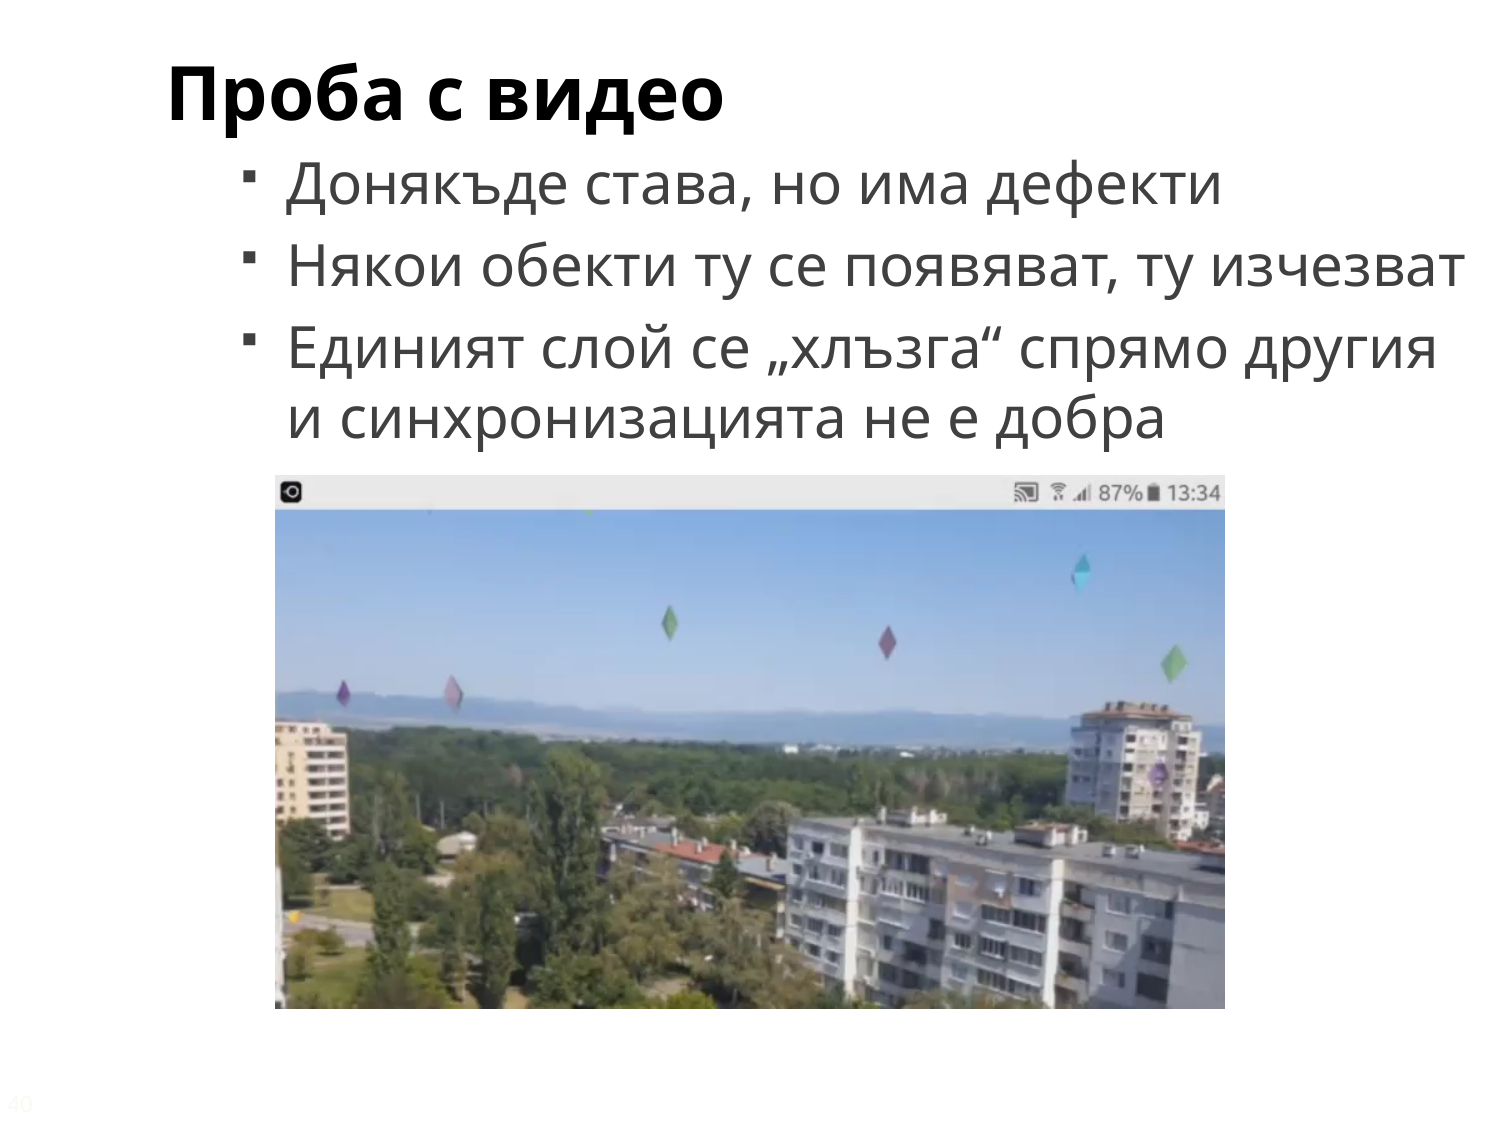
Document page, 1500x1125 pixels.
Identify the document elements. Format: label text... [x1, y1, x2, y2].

list Проба с видео Донякъде става, но има дефекти Някои обекти ту се появяват, ту изчезват Единият слой се „хлъзга“ спрямо другия и синхронизацията не е добра [150, 37, 1488, 1113]
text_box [274, 474, 1226, 1011]
